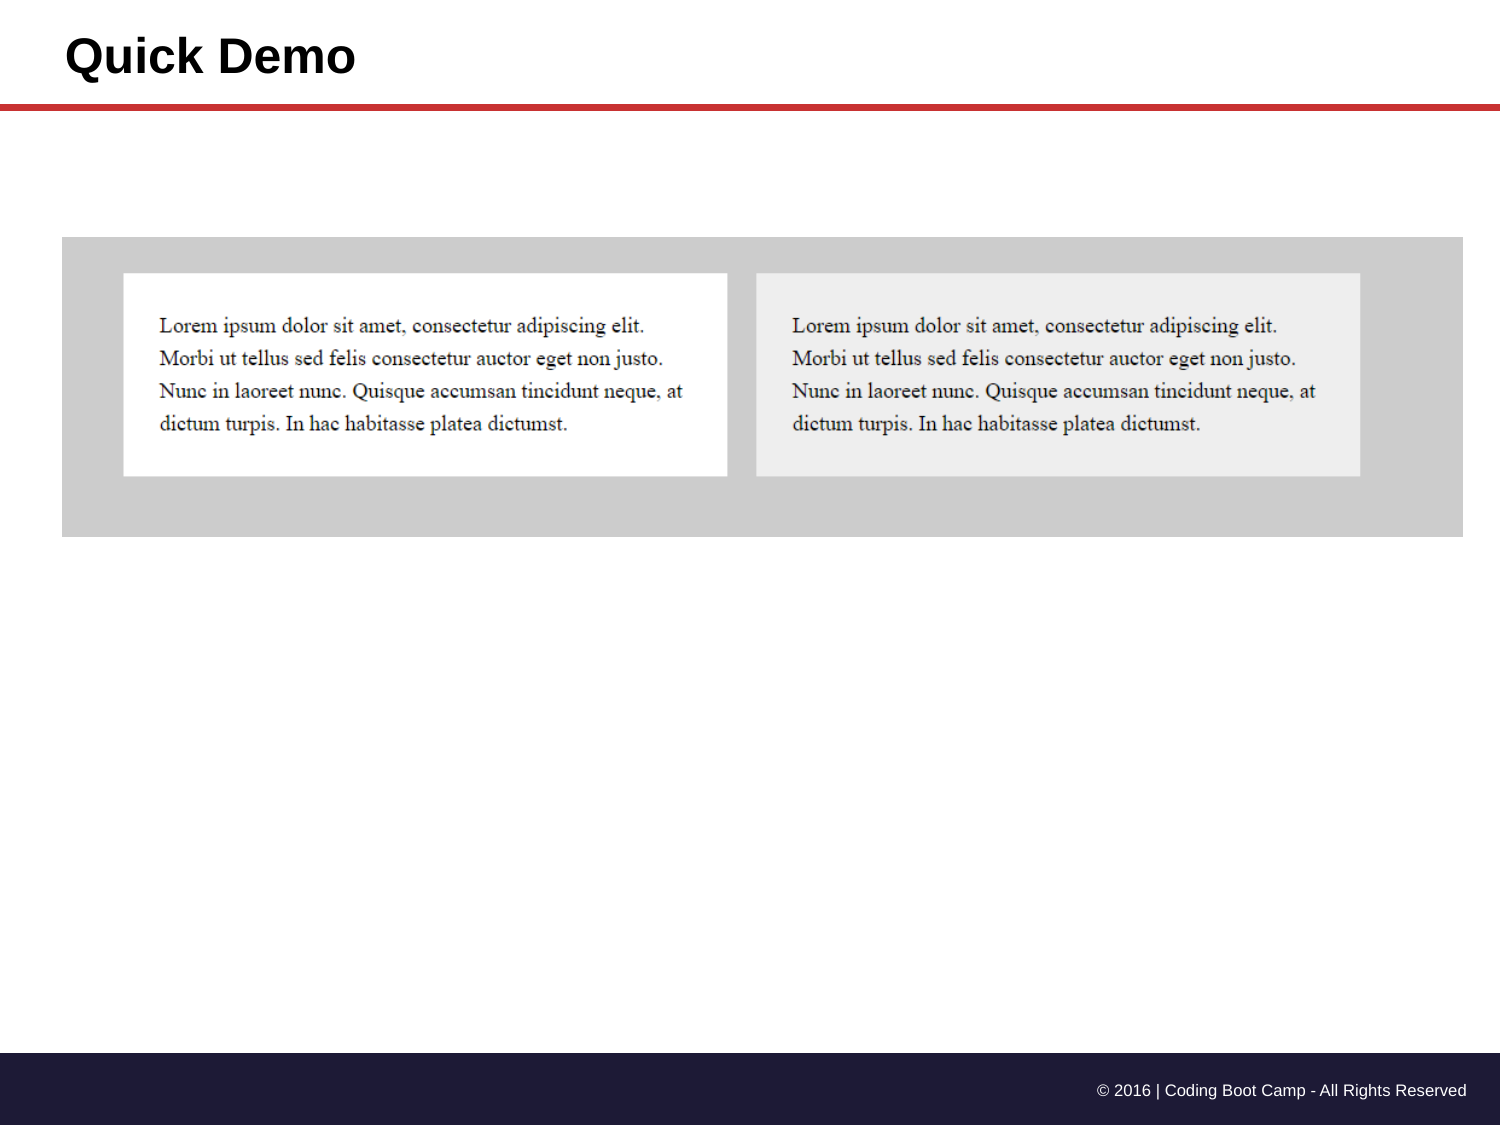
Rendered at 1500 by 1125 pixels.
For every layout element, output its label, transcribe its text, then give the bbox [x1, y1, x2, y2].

picture [62, 237, 1463, 537]
text_box Quick Demo [49, 16, 888, 91]
